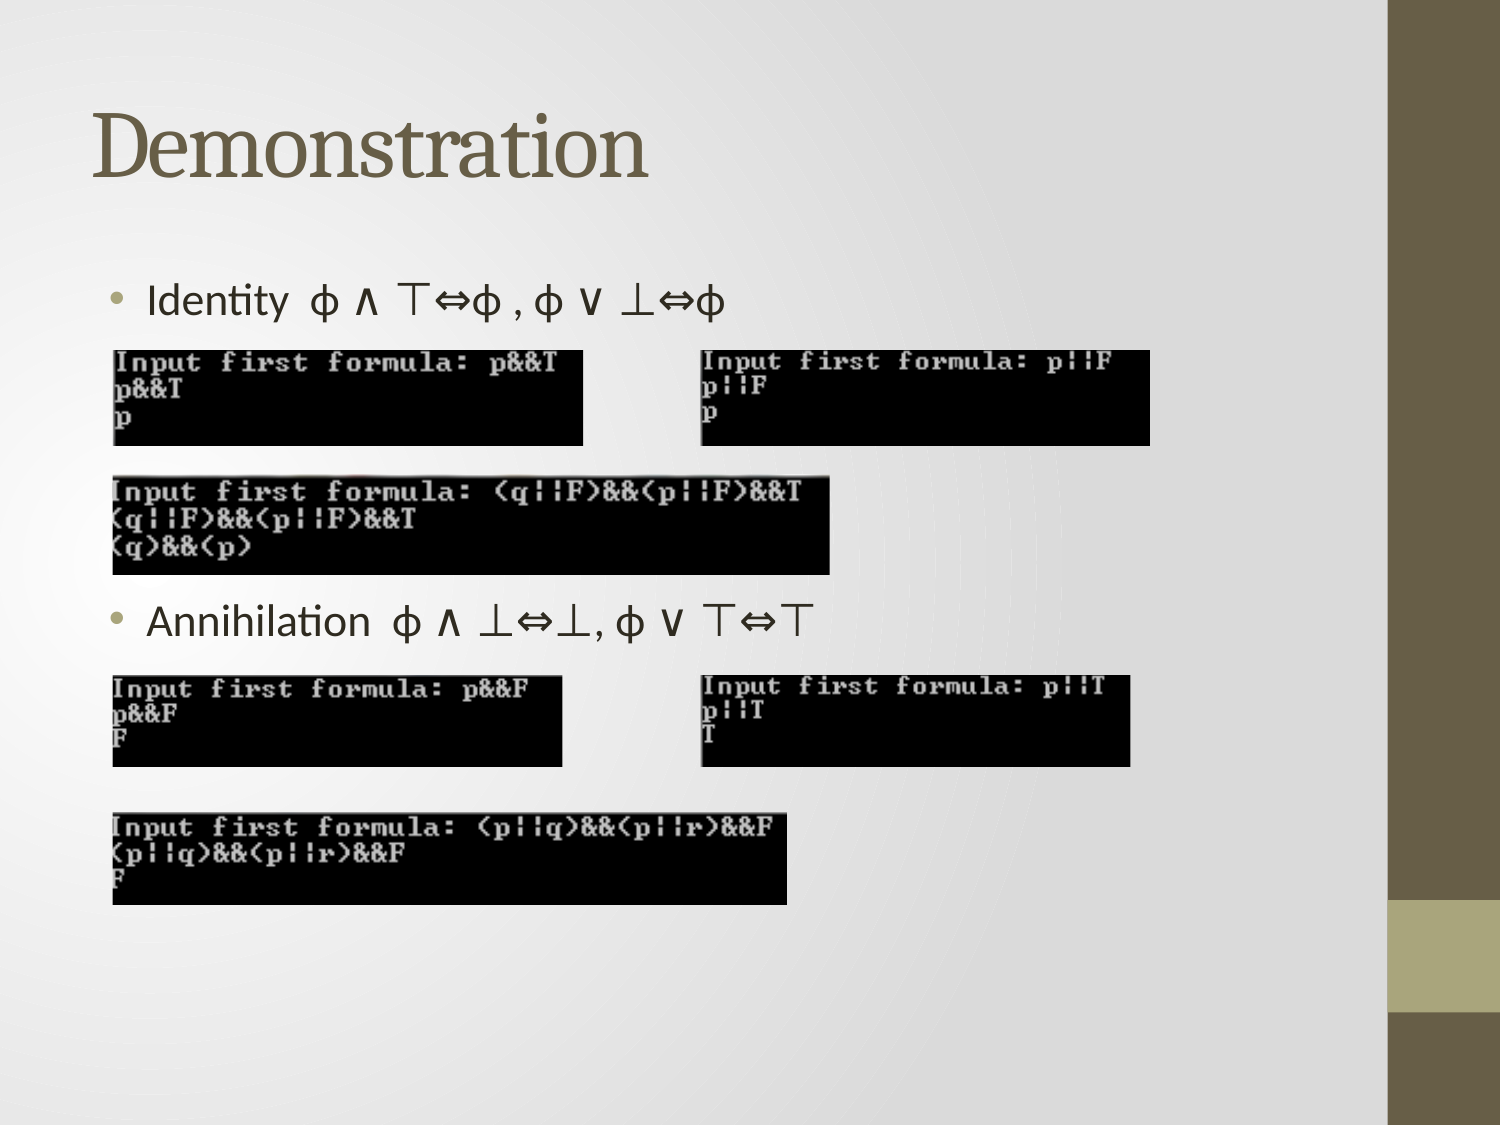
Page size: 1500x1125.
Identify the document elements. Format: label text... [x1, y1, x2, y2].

picture [699, 674, 1131, 768]
picture [699, 349, 1151, 447]
list Identity ϕ ∧ ⊤⇔ϕ , ϕ ∨ ⊥⇔ϕ Annihilation ϕ ∧ ⊥⇔⊥, ϕ ∨ ⊤⇔⊤ [75, 262, 1325, 1050]
picture [111, 349, 584, 447]
picture [111, 811, 788, 905]
picture [111, 674, 563, 768]
picture [111, 474, 831, 576]
title Demonstration [75, 45, 1325, 233]
